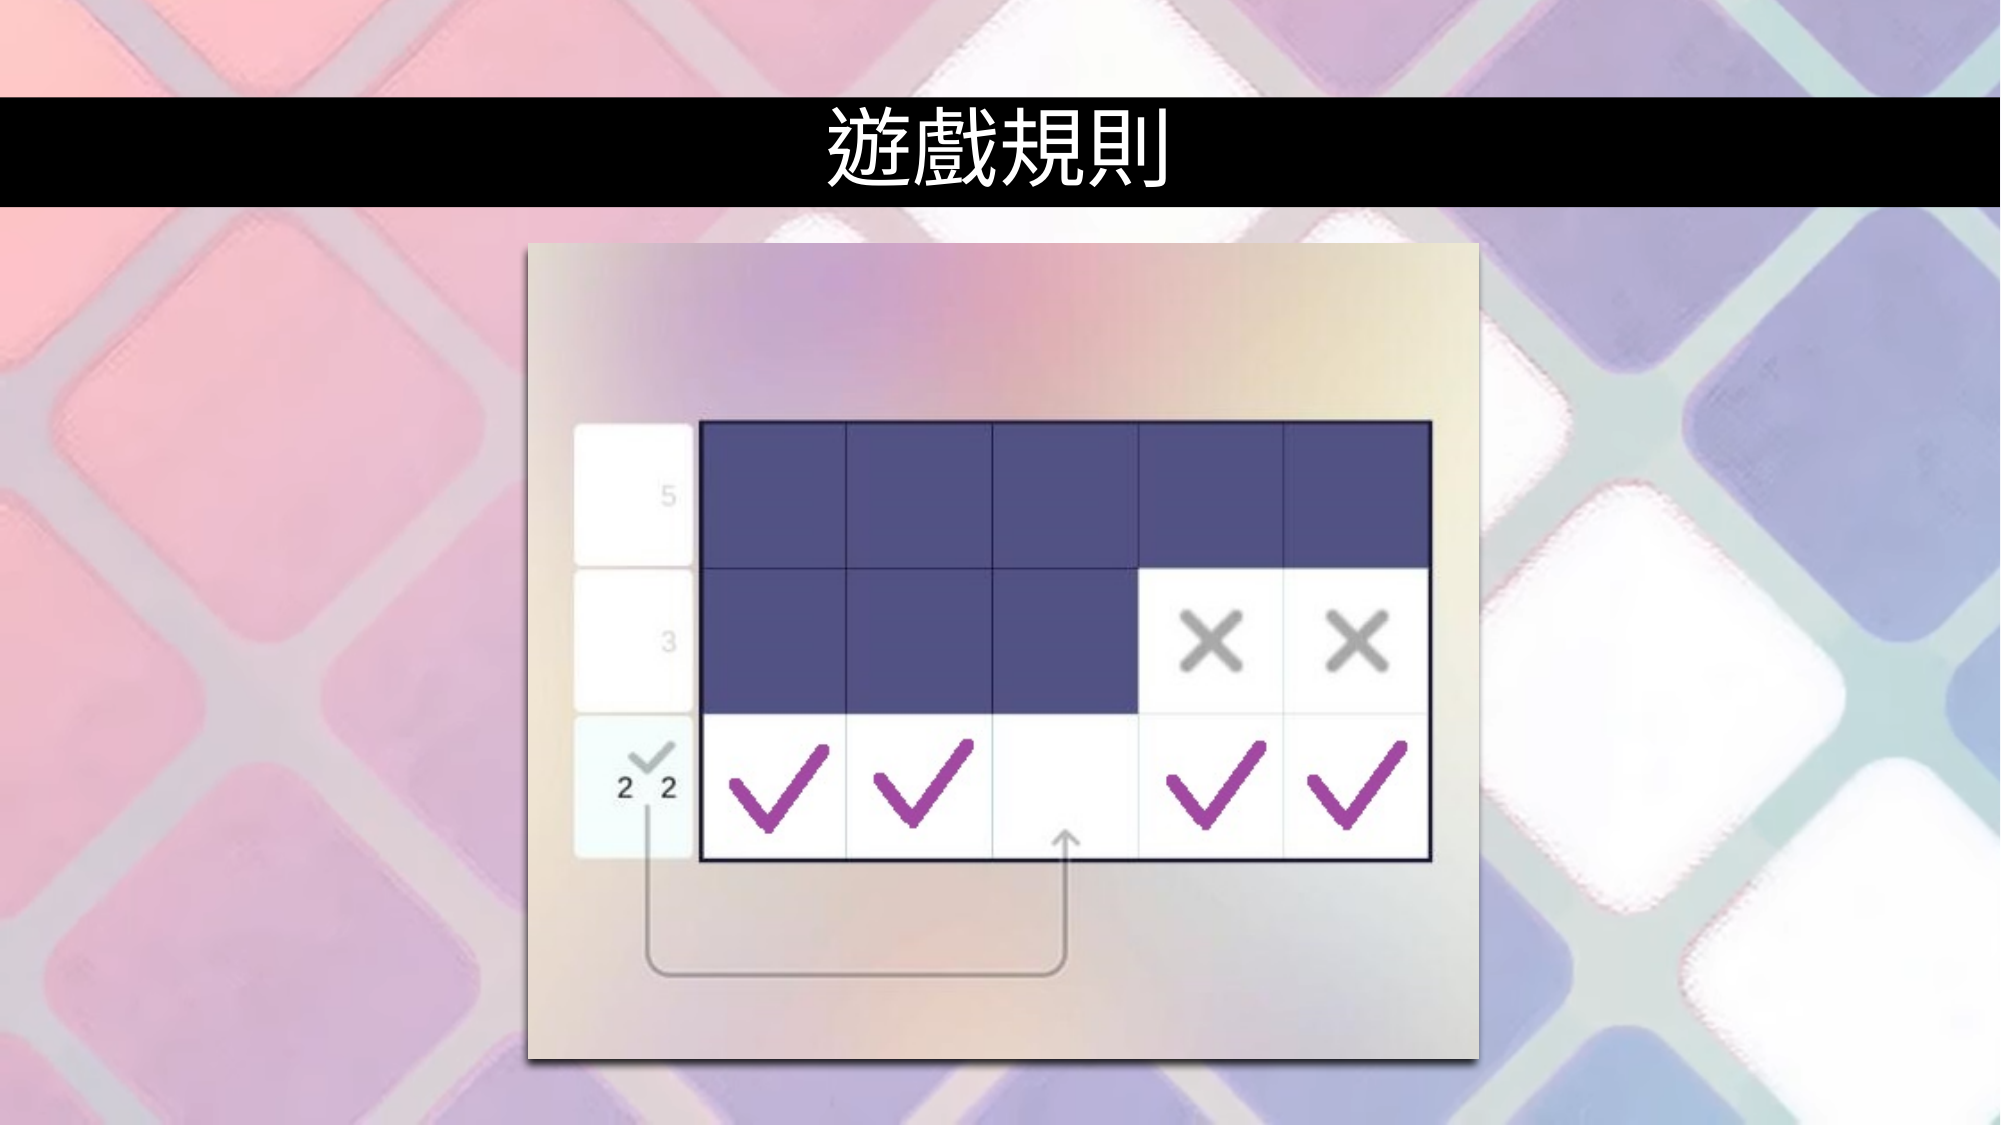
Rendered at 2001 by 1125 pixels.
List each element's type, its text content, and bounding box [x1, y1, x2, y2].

title 遊戲規則 [0, 97, 2000, 208]
picture [0, 0, 2001, 1125]
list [528, 243, 1479, 1059]
